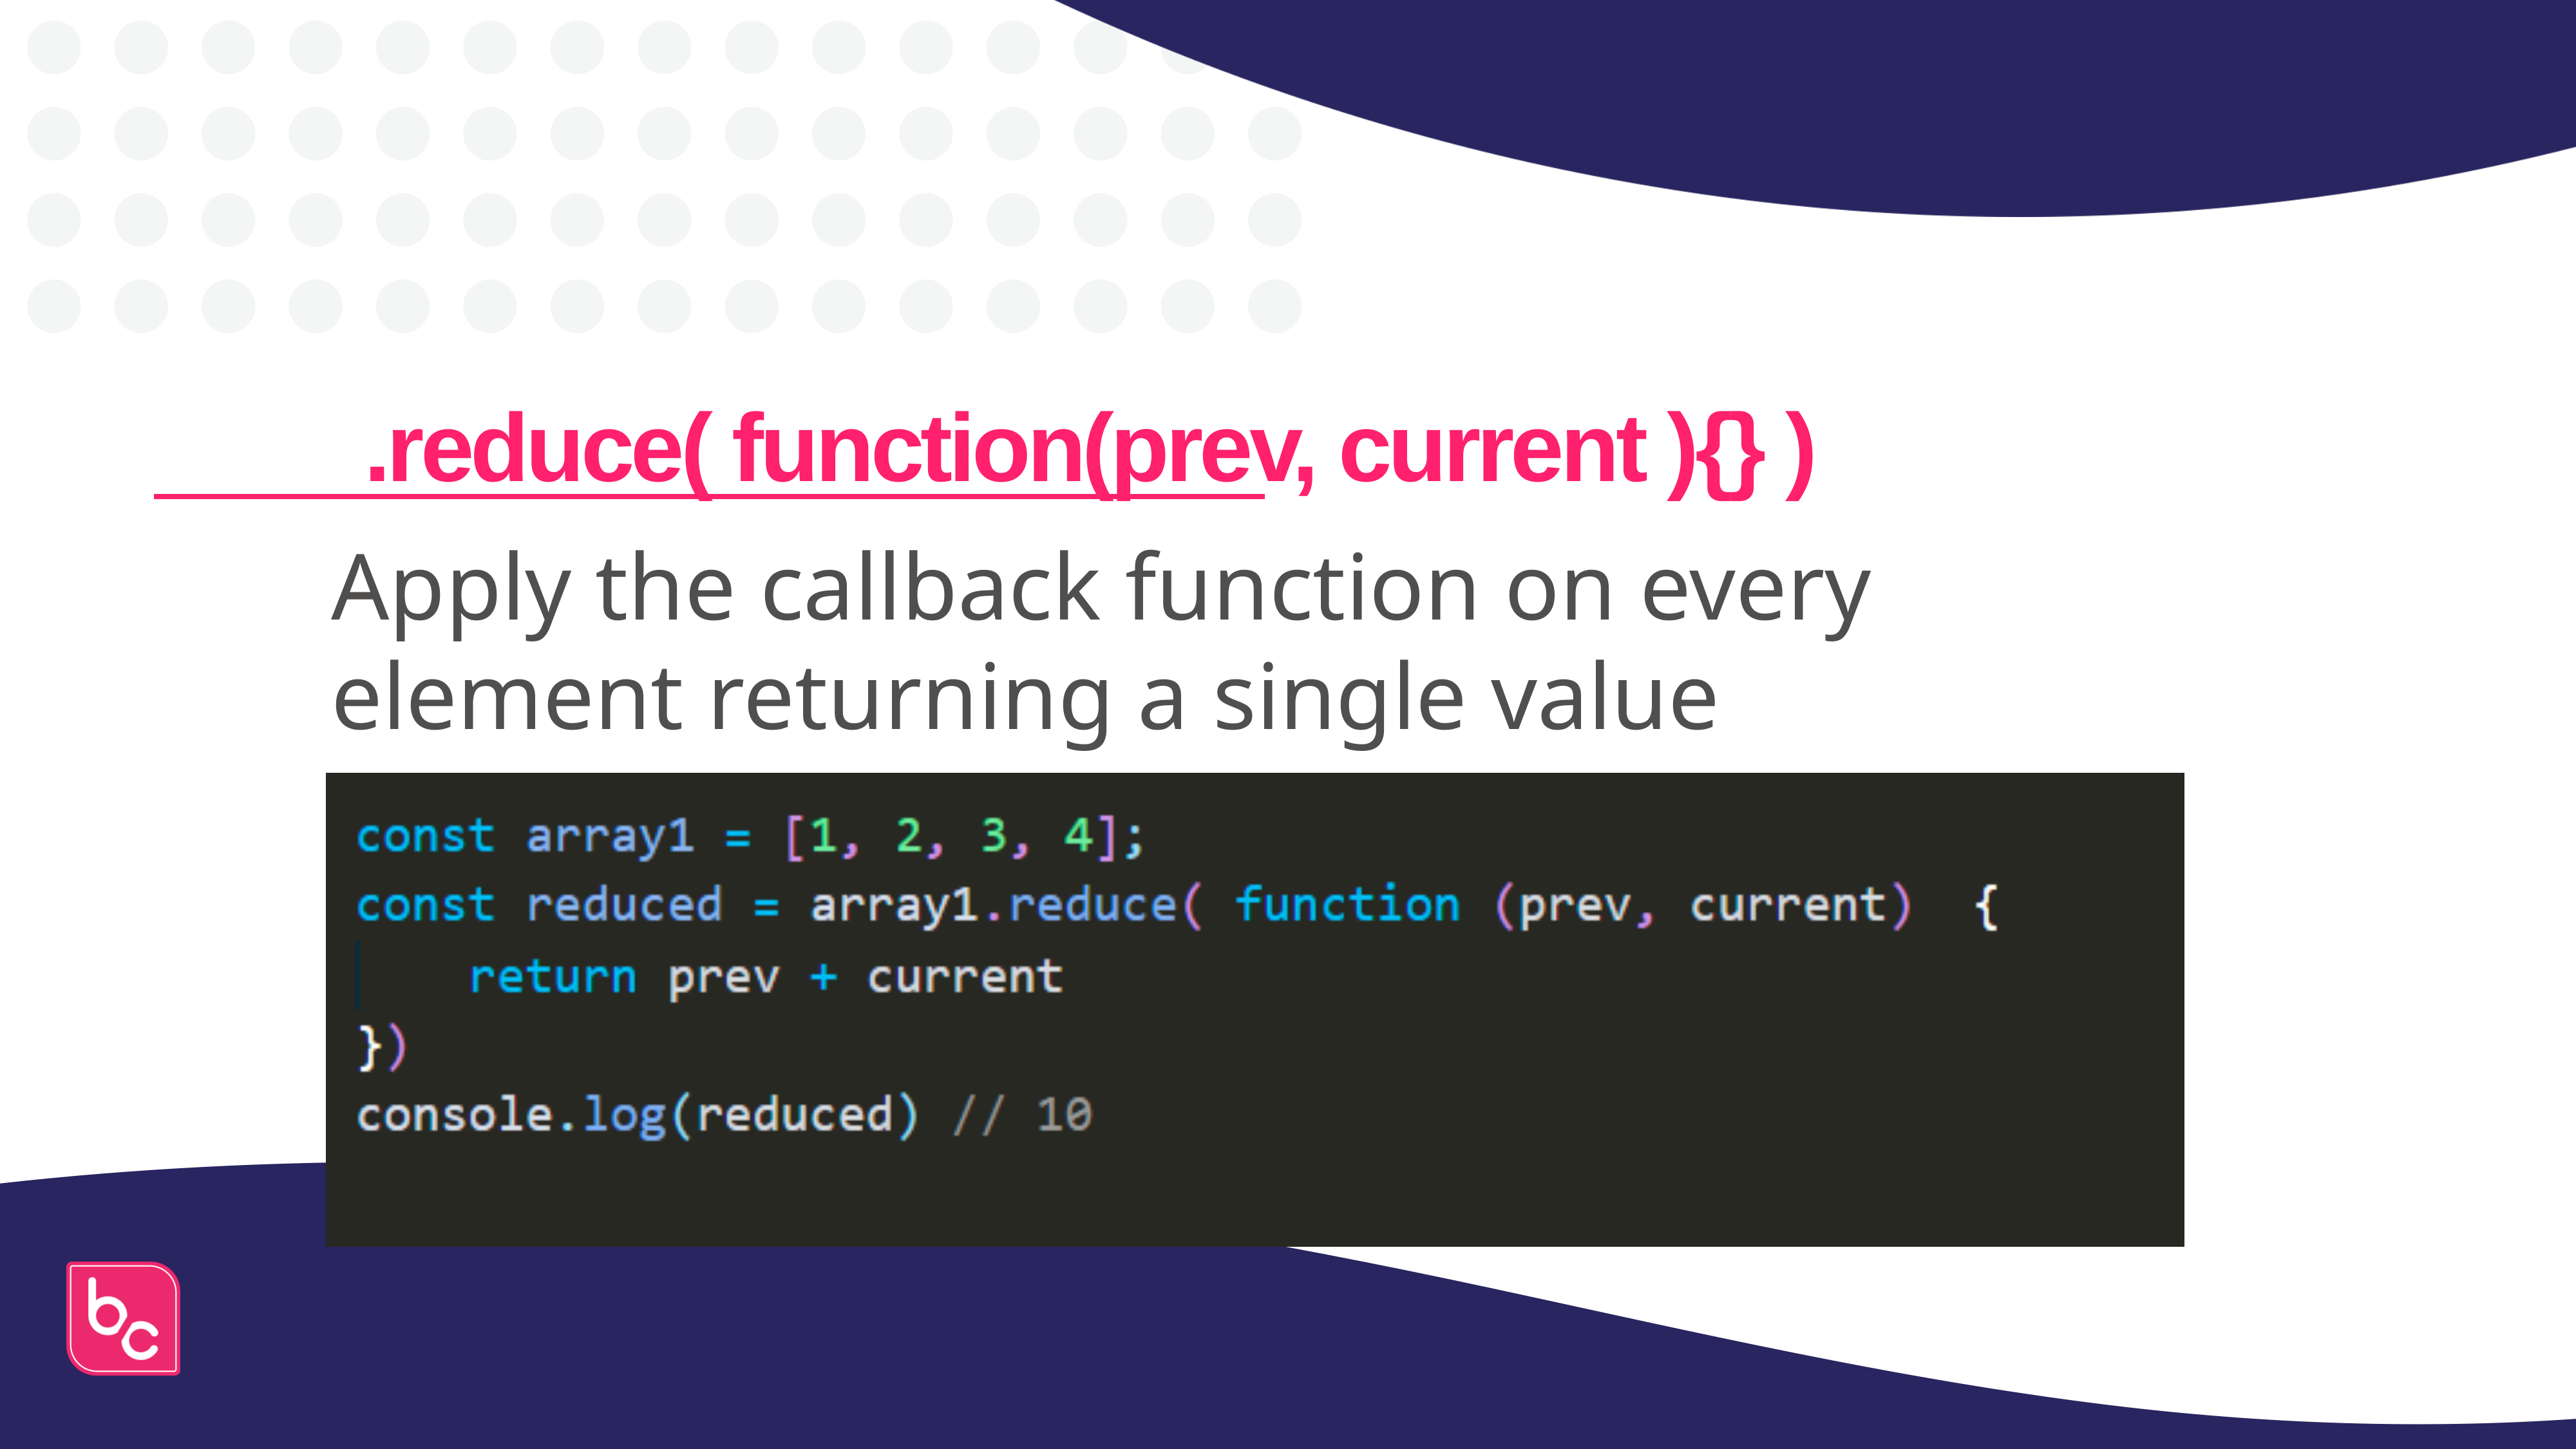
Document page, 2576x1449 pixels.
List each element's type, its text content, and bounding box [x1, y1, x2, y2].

title .reduce( function(prev, current ){} ) [235, 223, 1824, 506]
list Apply the callback function on every element returning a single value [325, 523, 2065, 756]
picture [1053, 0, 2576, 217]
picture [0, 773, 2576, 1449]
